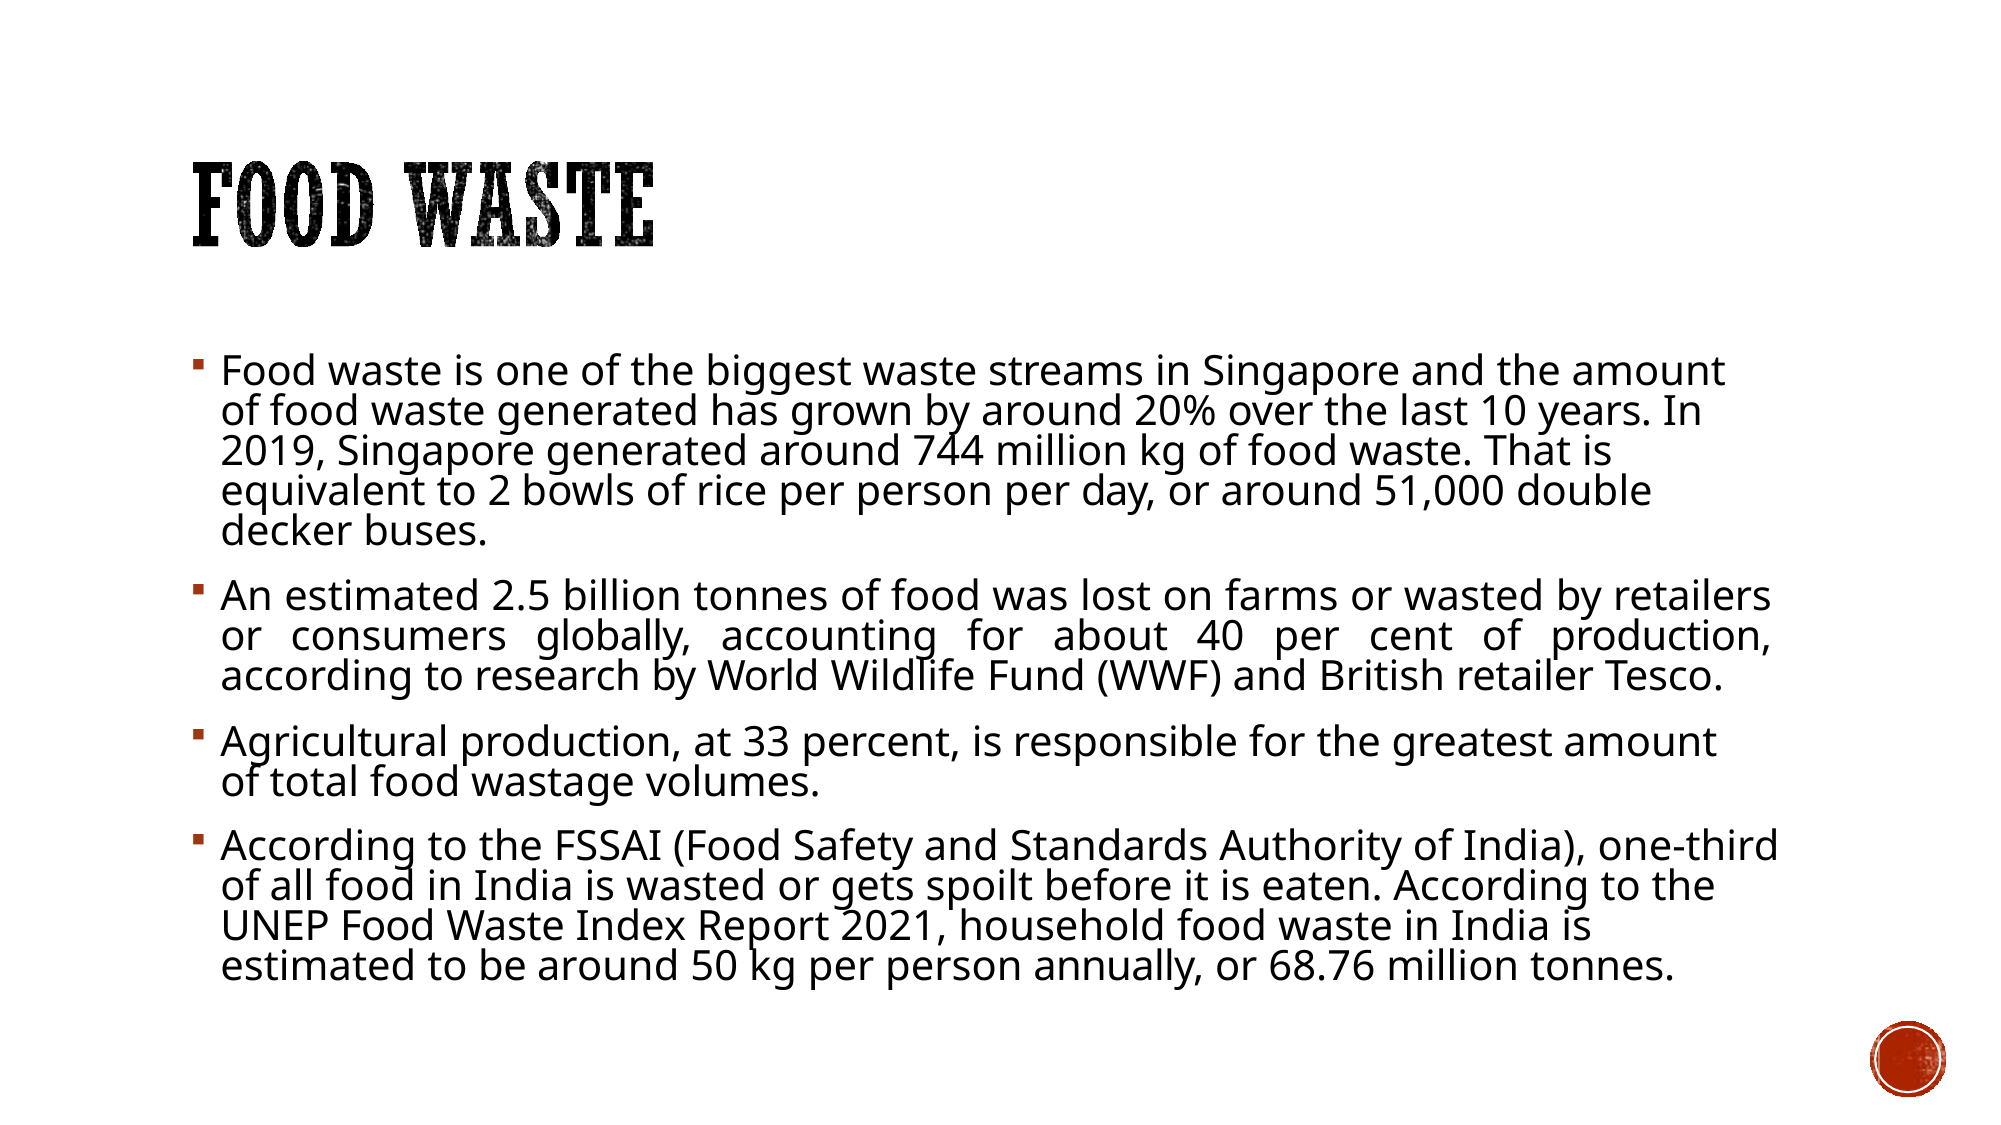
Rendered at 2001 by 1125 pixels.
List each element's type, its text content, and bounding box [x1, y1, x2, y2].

picture [1870, 1021, 1946, 1097]
picture [192, 160, 653, 247]
text_box Food waste is one of the biggest waste streams in Singapore and the amount of food waste generated has grown by around 20% over the last 10 years. In 2019, Singapore generated around 744 million kg of food waste. That is equivalent to 2 bowls of rice per person per day, or around 51,000 double decker buses. An estimated 2.5 billion tonnes of food was lost on farms or wasted by retailers or consumers globally, accounting for about 40 per cent of production, according to research by World Wildlife Fund (WWF) and British retailer Tesco. Agricultural production, at 33 percent, is responsible for the greatest amount of total food wastage volumes. According to the FSSAI (Food Safety and Standards Authority of India), one-third of all food in India is wasted or gets spoilt before it is eaten. According to the UNEP Food Waste Index Report 2021, household food waste in India is estimated to be around 50 kg per person annually, or 68.76 million tonnes. [188, 342, 1794, 989]
